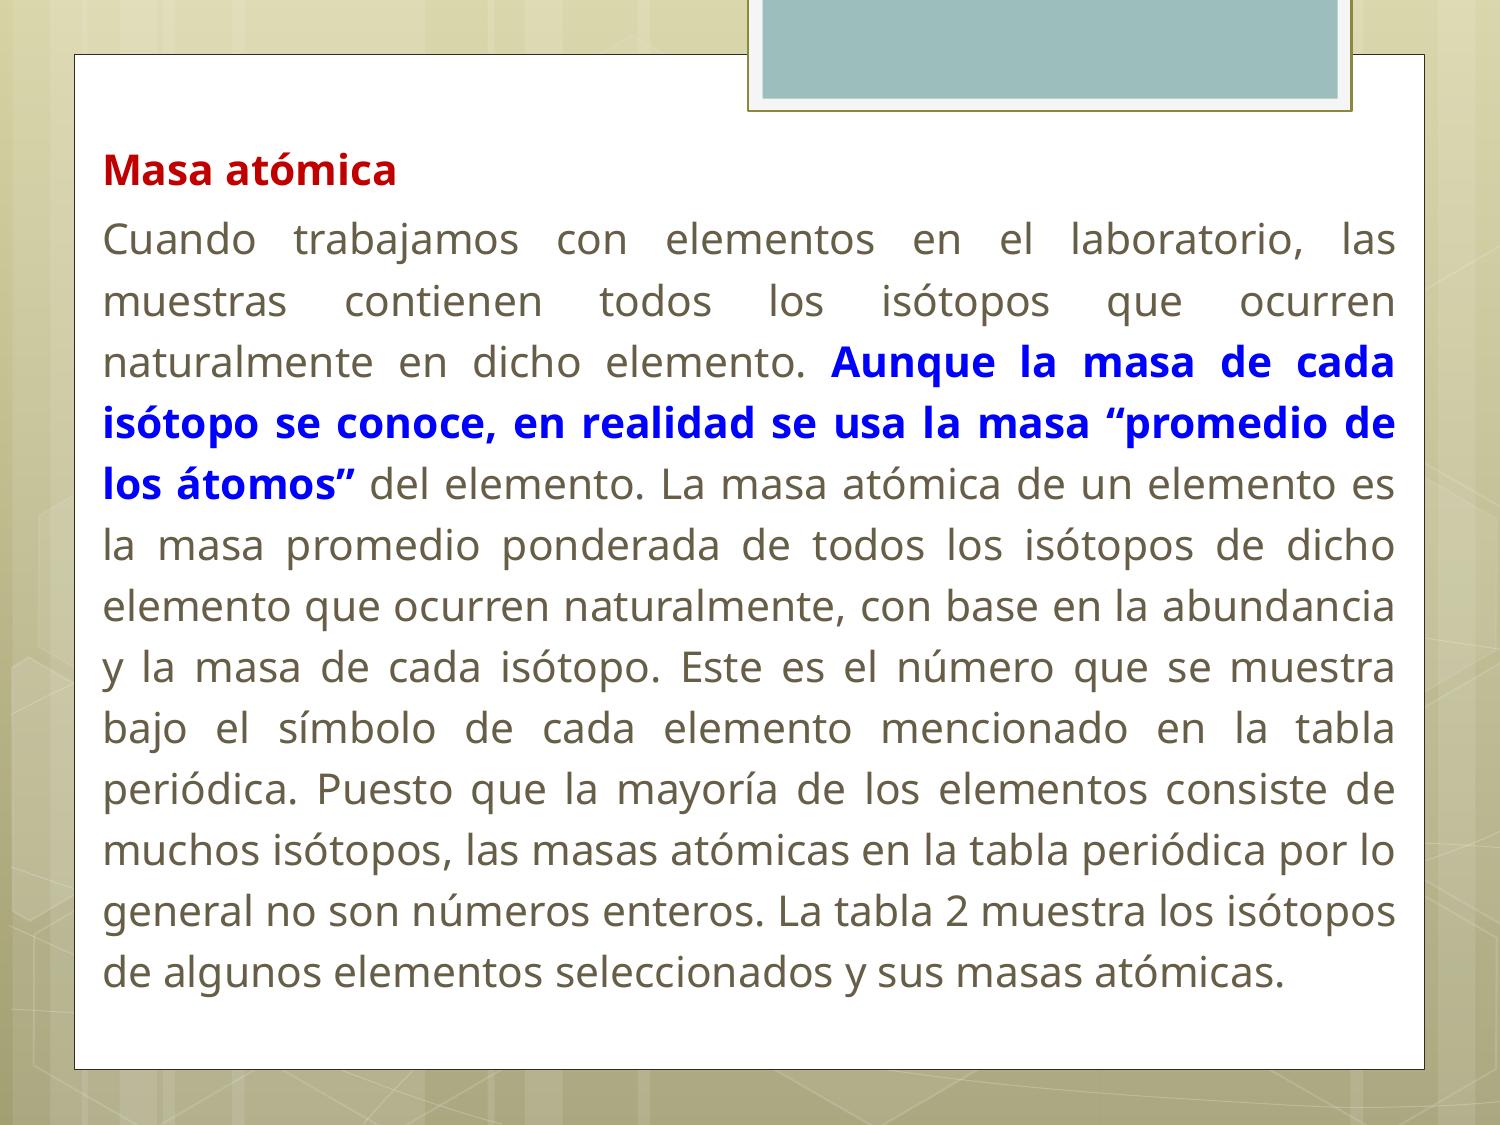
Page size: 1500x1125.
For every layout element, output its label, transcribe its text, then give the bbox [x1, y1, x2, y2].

list Masa atómica Cuando trabajamos con elementos en el laboratorio, las muestras contienen todos los isótopos que ocurren naturalmente en dicho elemento. Aunque la masa de cada isótopo se conoce, en realidad se usa la masa “promedio de los átomos” del elemento. La masa atómica de un elemento es la masa promedio ponderada de todos los isótopos de dicho elemento que ocurren naturalmente, con base en la abundancia y la masa de cada isótopo. Este es el número que se muestra bajo el símbolo de cada elemento mencionado en la tabla periódica. Puesto que la mayoría de los elementos consiste de muchos isótopos, las masas atómicas en la tabla periódica por lo general no son números enteros. La tabla 2 muestra los isótopos de algunos elementos seleccionados y sus masas atómicas. [76, 125, 1412, 1035]
